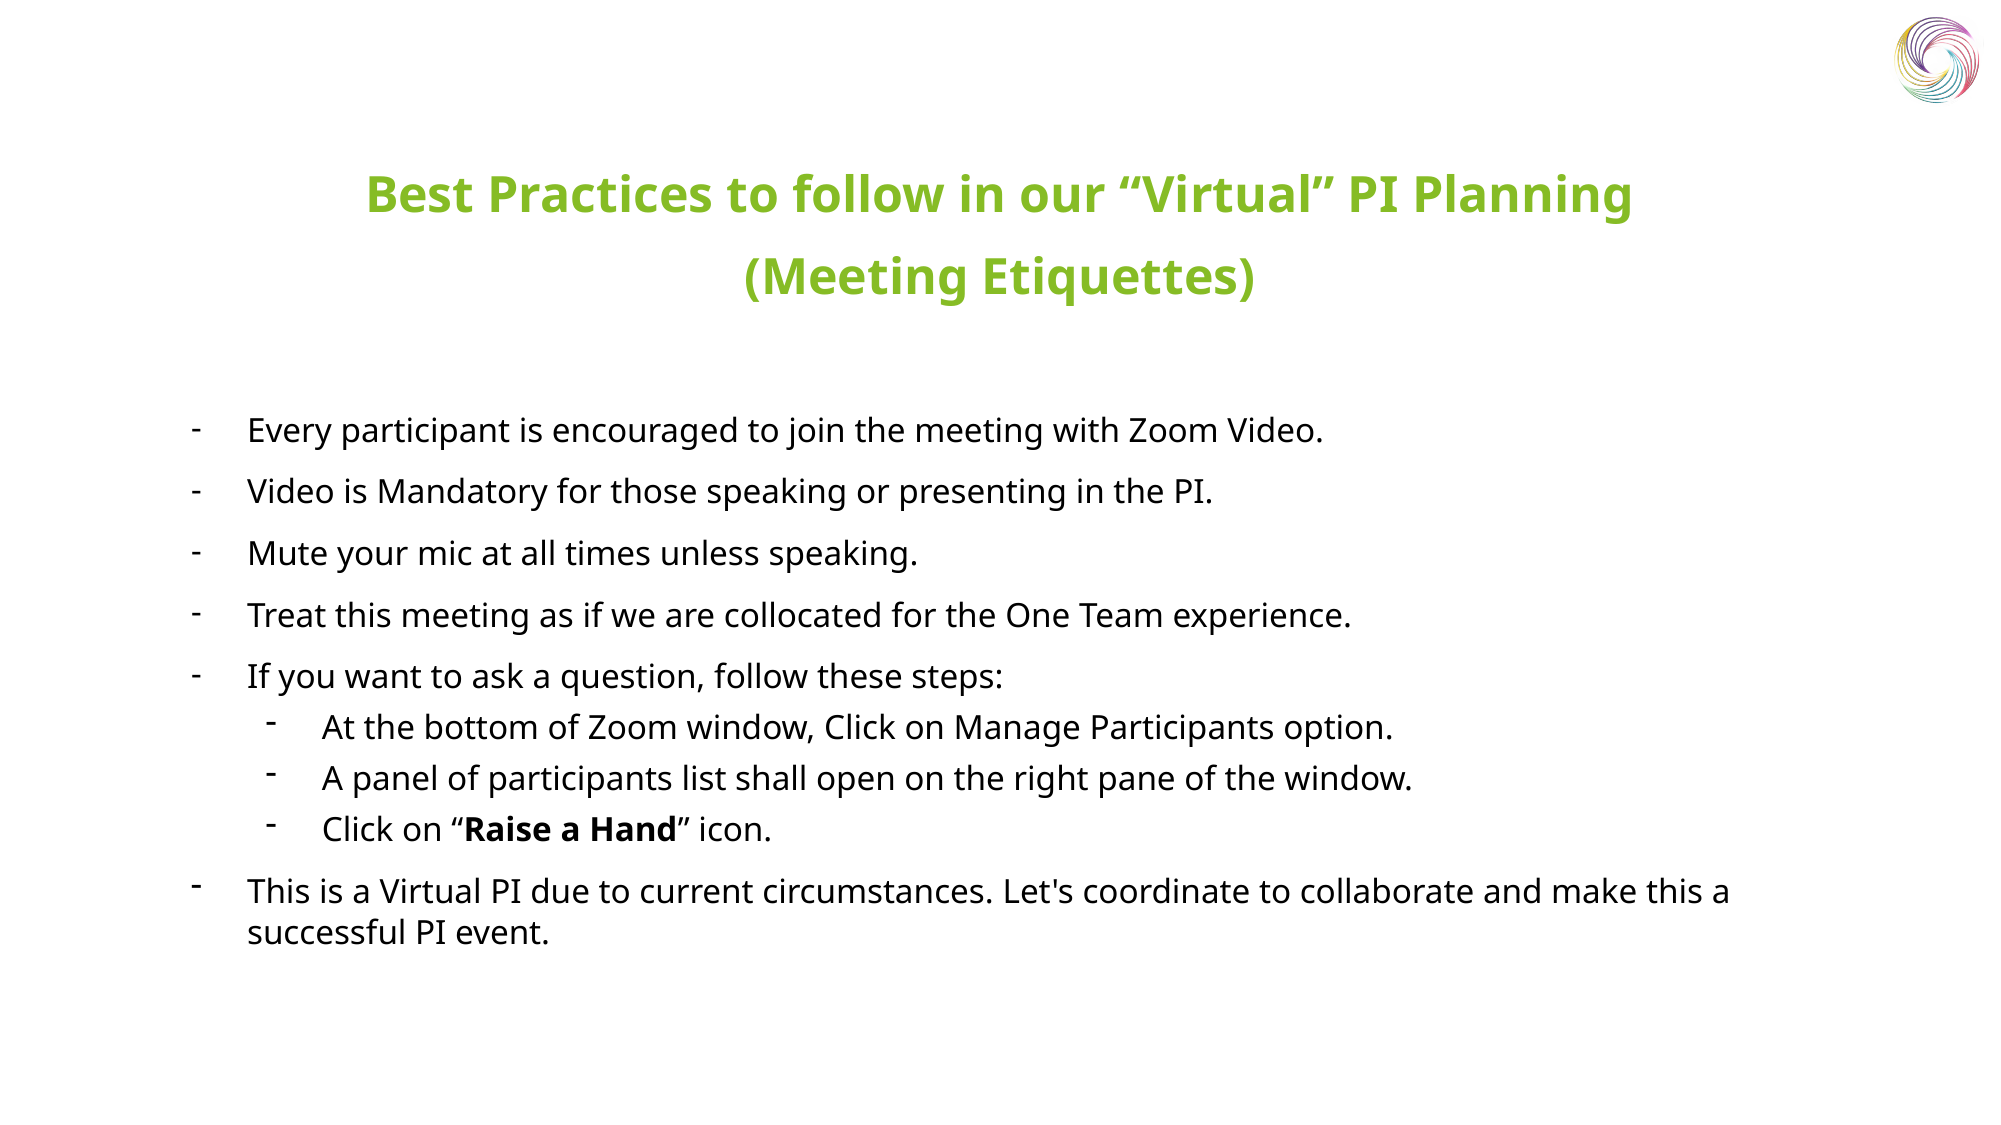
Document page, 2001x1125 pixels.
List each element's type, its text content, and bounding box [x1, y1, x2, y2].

picture [1883, 6, 1990, 114]
subtitle Best Practices to follow in our “Virtual” PI Planning (Meeting Etiquettes) Every participant is encouraged to join the meeting with Zoom Video. Video is Mandatory for those speaking or presenting in the PI. Mute your mic at all times unless speaking. Treat this meeting as if we are collocated for the One Team experience. If you want to ask a question, follow these steps: At the bottom of Zoom window, Click on Manage Participants option. A panel of participants list shall open on the right pane of the window. Click on “Raise a Hand” icon. This is a Virtual PI due to current circumstances. Let's coordinate to collaborate and make this a successful PI event. [175, 155, 1825, 998]
